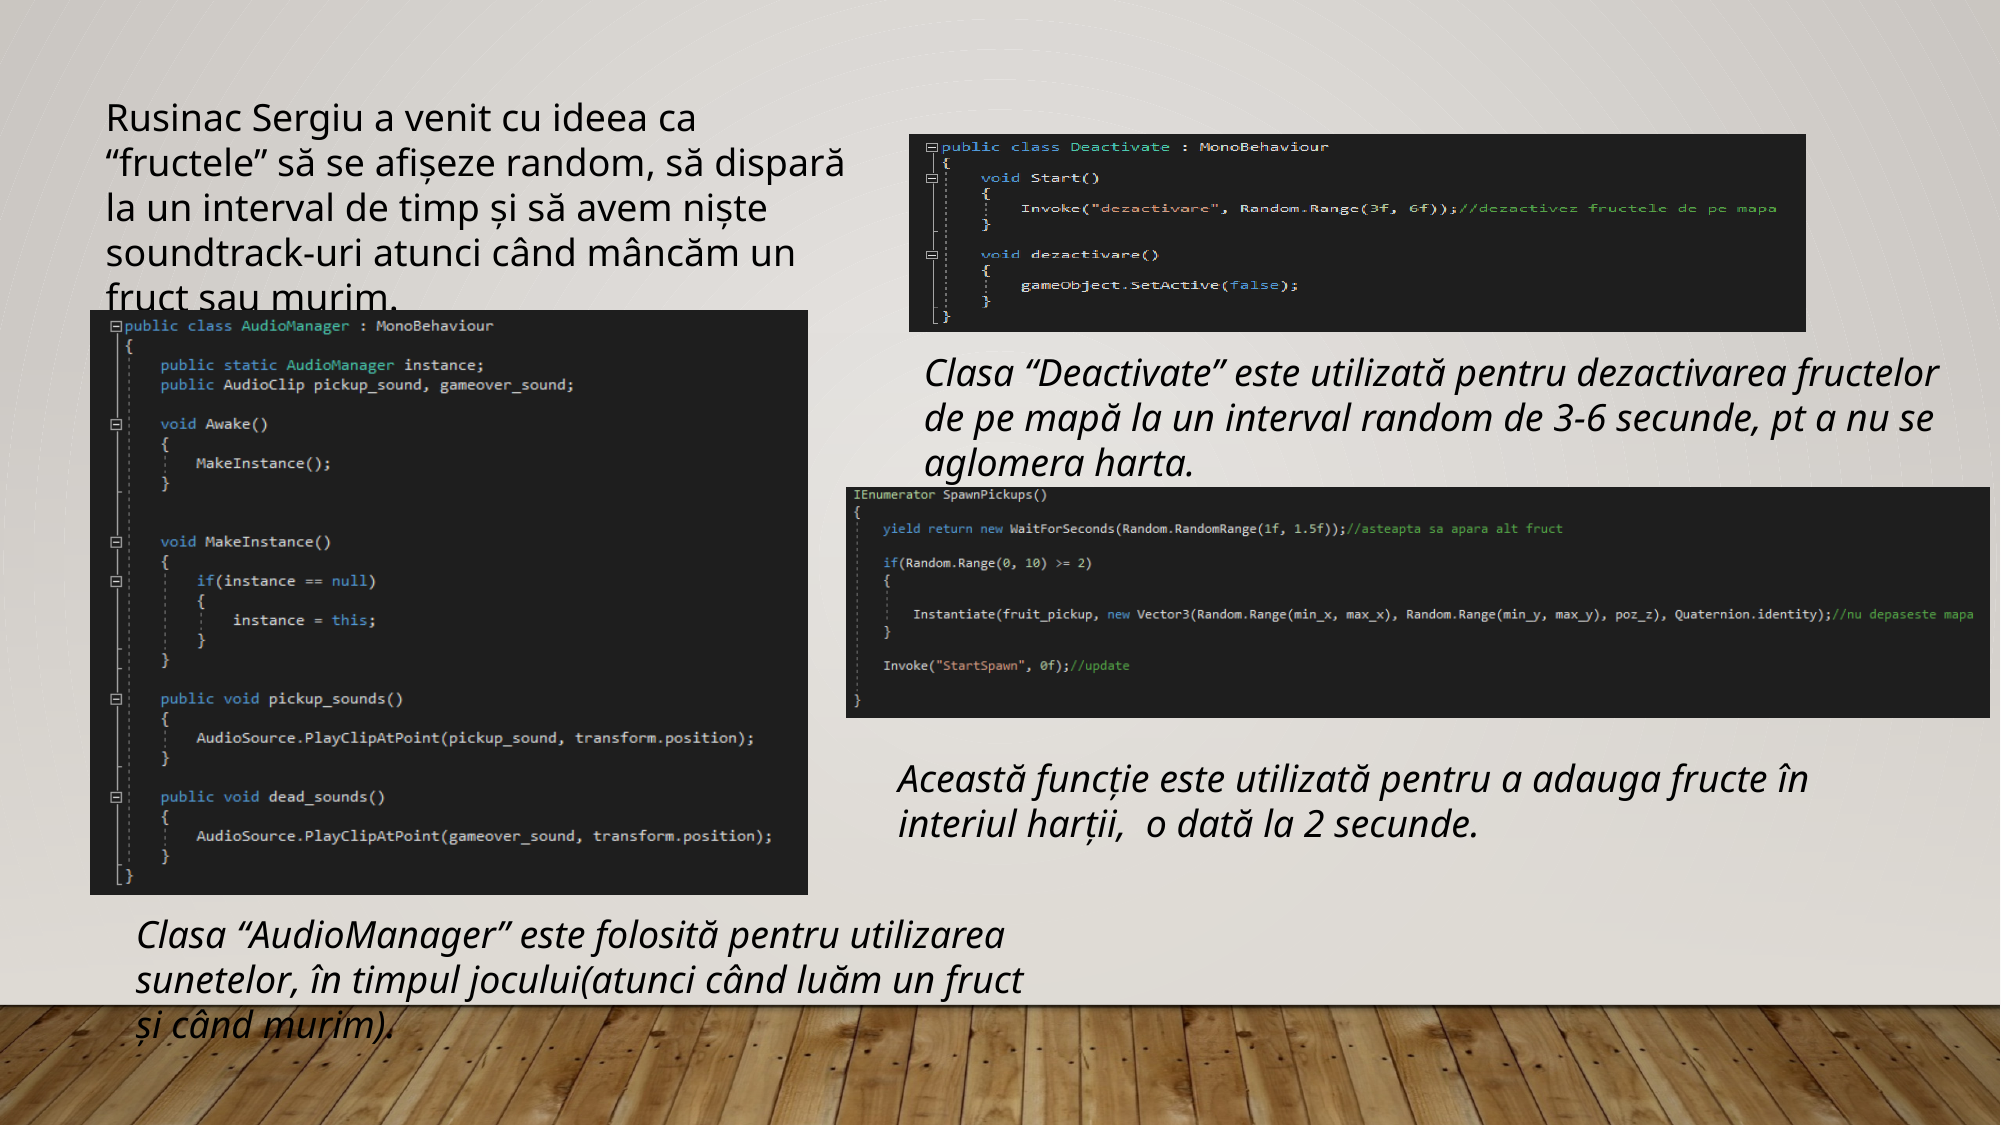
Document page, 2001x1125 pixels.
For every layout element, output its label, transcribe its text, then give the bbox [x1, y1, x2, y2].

text_box Rusinac Sergiu a venit cu ideea ca “fructele” să se afișeze random, să dispară la un interval de timp și să avem niște soundtrack-uri atunci când mâncăm un fruct sau murim. [90, 86, 884, 327]
text_box Această funcție este utilizată pentru a adauga fructe în interiul harții, o dată la 2 secunde. [883, 747, 1910, 852]
text_box Clasa “Deactivate” este utilizată pentru dezactivarea fructelor de pe mapă la un interval random de 3-6 secunde, pt a nu se aglomera harta. [909, 341, 1972, 487]
picture [846, 487, 1991, 719]
picture [908, 134, 1806, 332]
text_box Clasa “AudioManager” este folosită pentru utilizarea sunetelor, în timpul jocului(atunci când luăm un fruct și când murim). [121, 903, 1061, 1054]
picture [90, 310, 809, 895]
picture [0, 1005, 2000, 1125]
